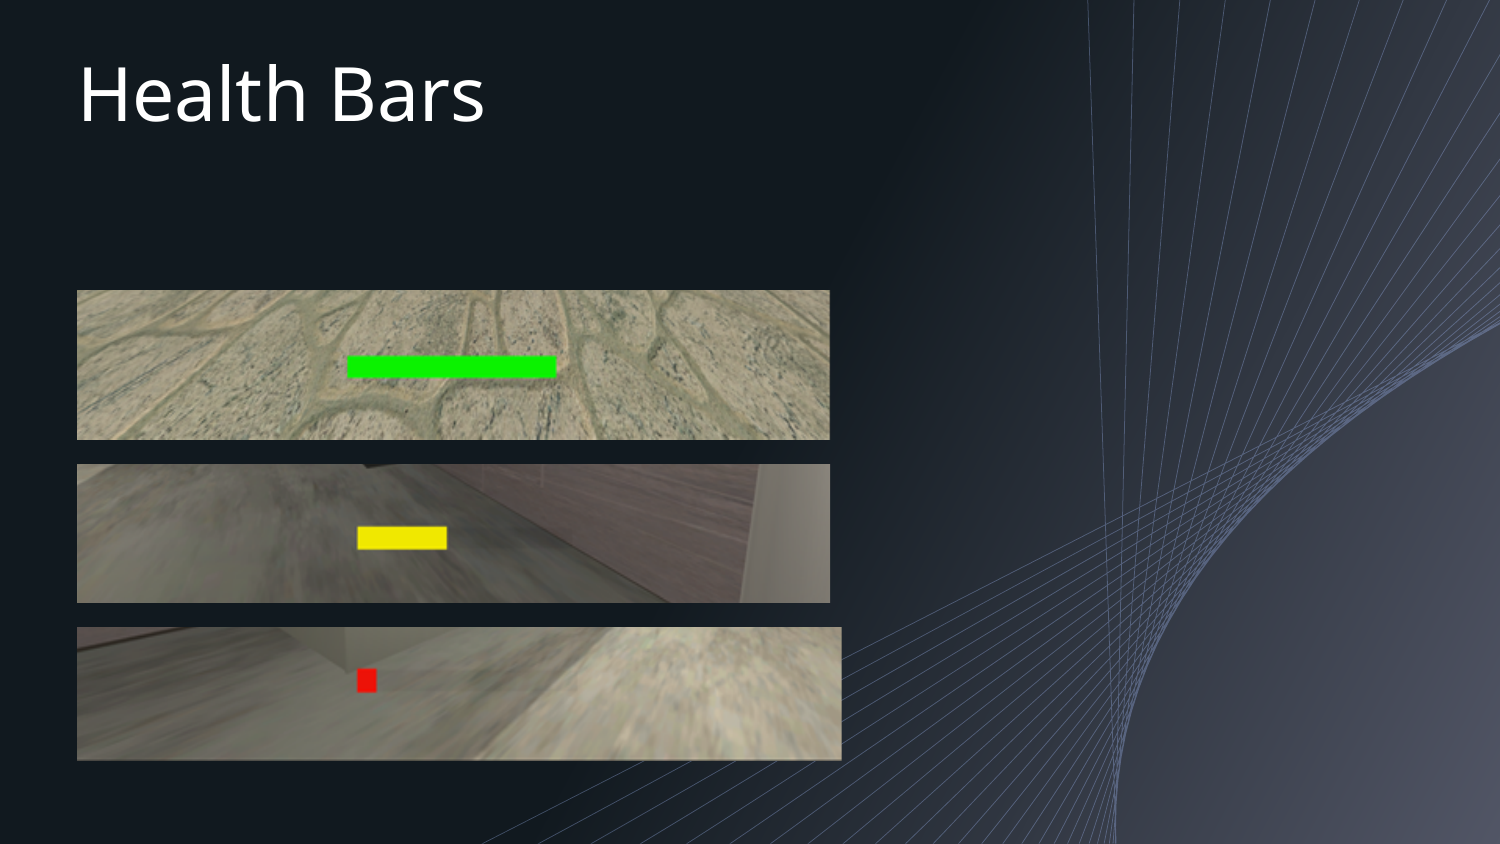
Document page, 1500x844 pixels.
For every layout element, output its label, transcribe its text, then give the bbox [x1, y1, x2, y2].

picture [76, 290, 831, 440]
picture [76, 464, 831, 603]
title Health Bars [77, 57, 1188, 136]
picture [76, 627, 842, 761]
